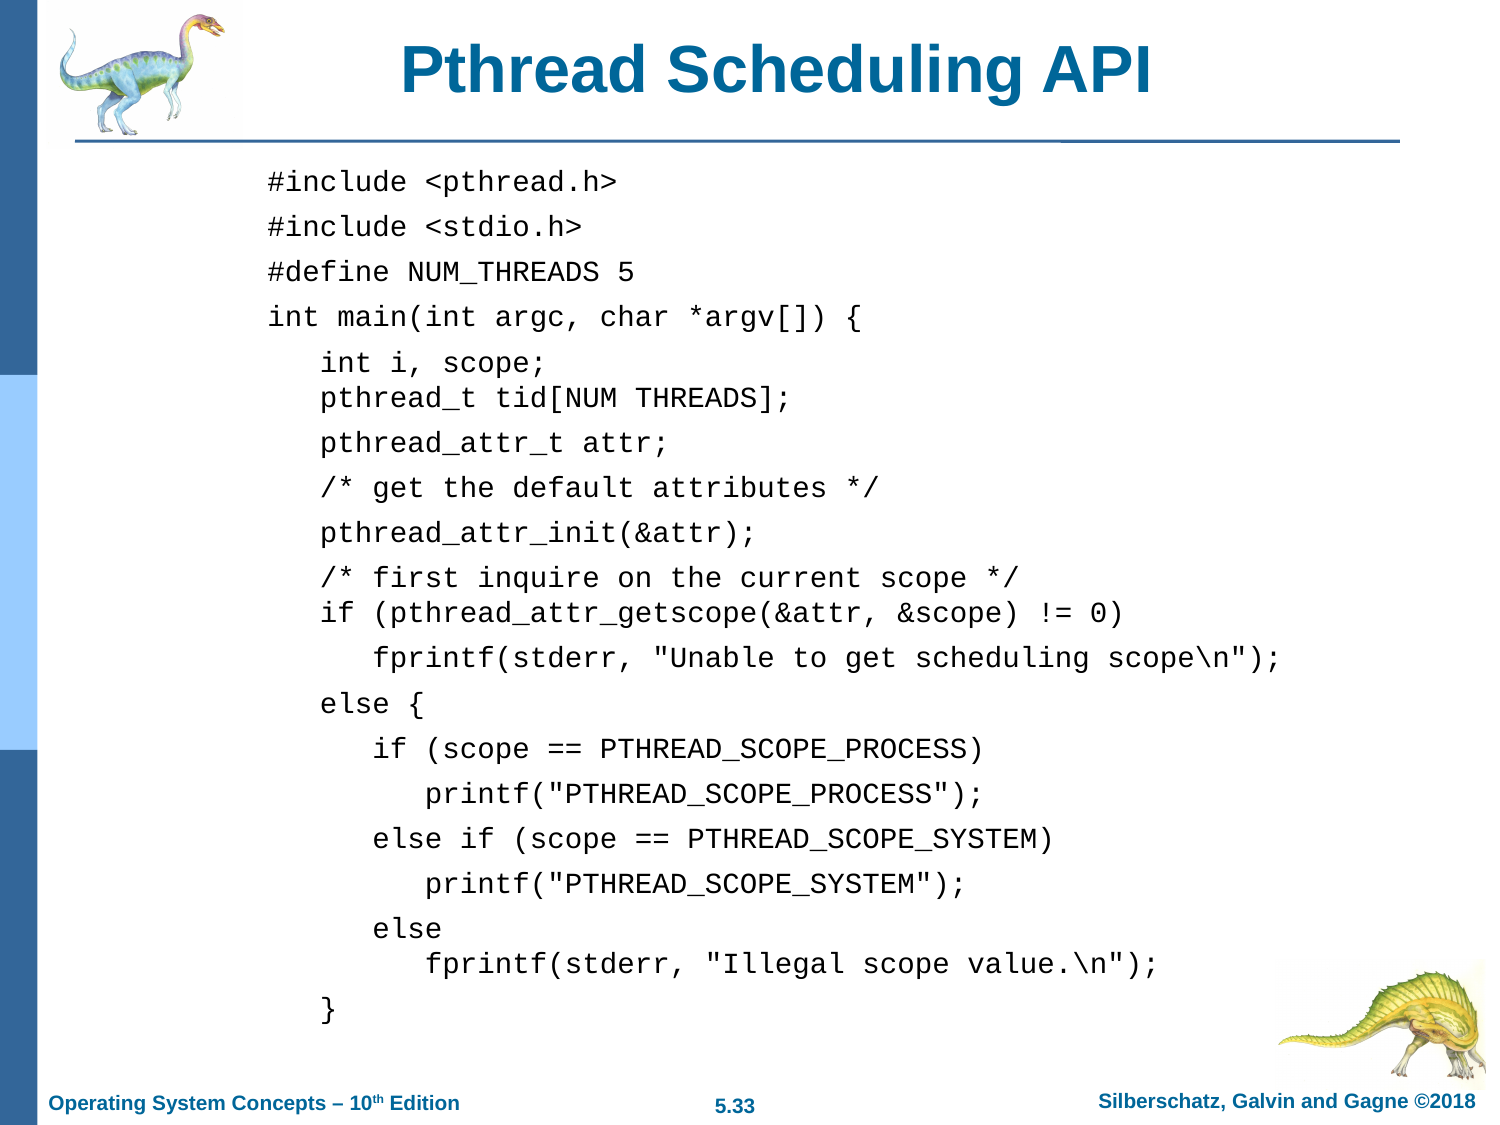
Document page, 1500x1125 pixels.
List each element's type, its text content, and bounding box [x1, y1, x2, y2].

title Pthread Scheduling API [128, 18, 1425, 113]
picture [46, 0, 243, 149]
list #include <pthread.h> #include <stdio.h> #define NUM_THREADS 5 int main(int argc, char *argv[]) { int i, scope; pthread_t tid[NUM THREADS]; pthread_attr_t attr; /* get the default attributes */ pthread_attr_init(&attr); /* first inquire on the current scope */ if (pthread_attr_getscope(&attr, &scope) != 0) fprintf(stderr, "Unable to get scheduling scope\n"); else { if (scope == PTHREAD_SCOPE_PROCESS) printf("PTHREAD_SCOPE_PROCESS"); else if (scope == PTHREAD_SCOPE_SYSTEM) printf("PTHREAD_SCOPE_SYSTEM"); else fprintf(stderr, "Illegal scope value.\n"); } [252, 154, 1371, 962]
picture [1275, 959, 1486, 1090]
